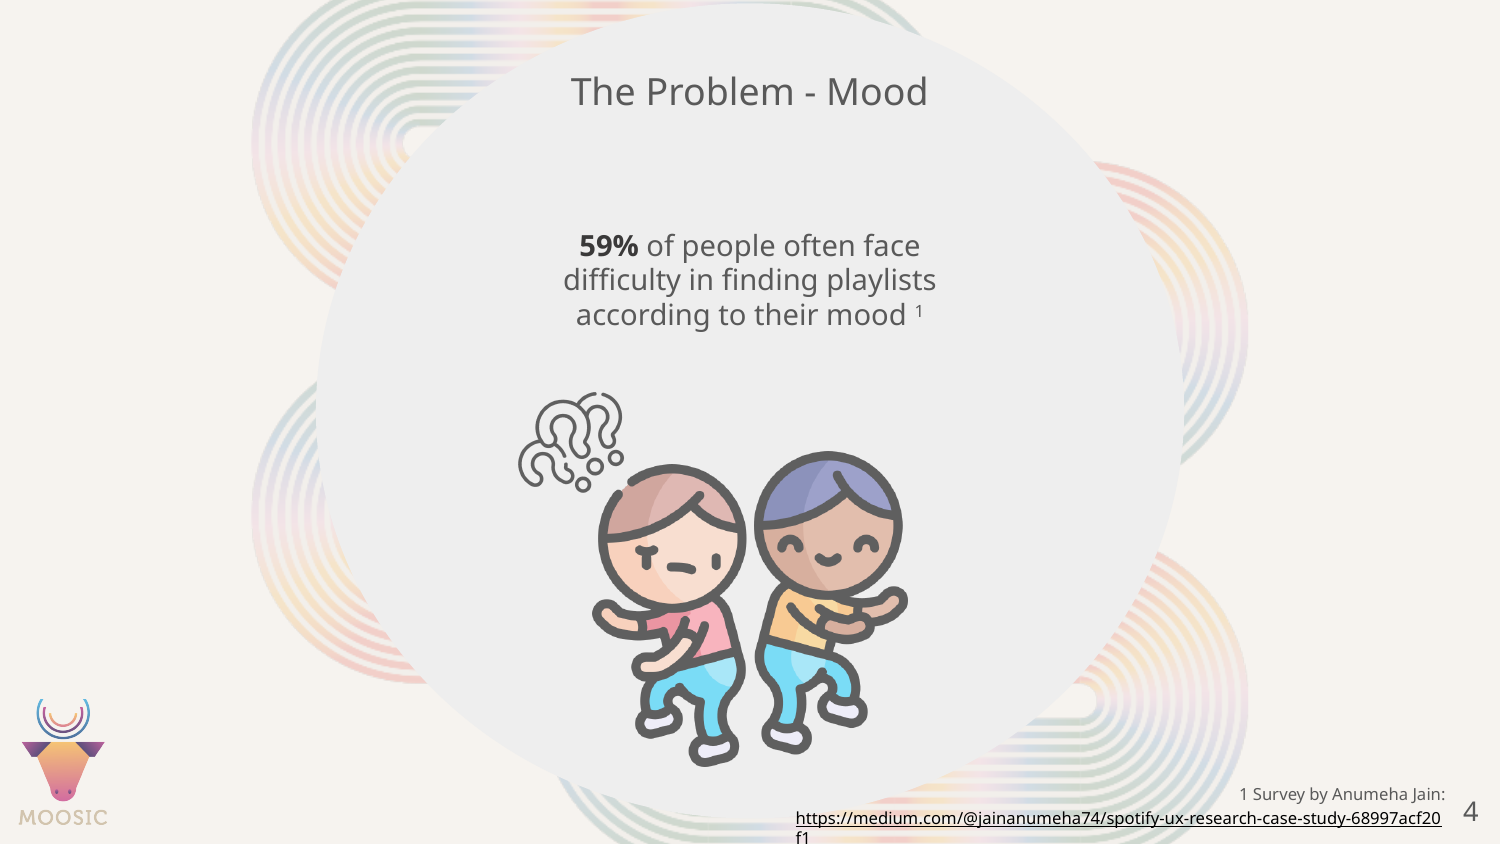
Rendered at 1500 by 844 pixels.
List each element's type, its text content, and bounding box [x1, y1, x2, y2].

text_box 1 Survey by Anumeha Jain: https://medium.com/@jainanumeha74/spotify-ux-research-case-study-68997acf20f1 [1209, 766, 1461, 844]
picture [18, 698, 110, 830]
text_box ‹#› [1461, 779, 1494, 844]
picture [296, 0, 1204, 844]
